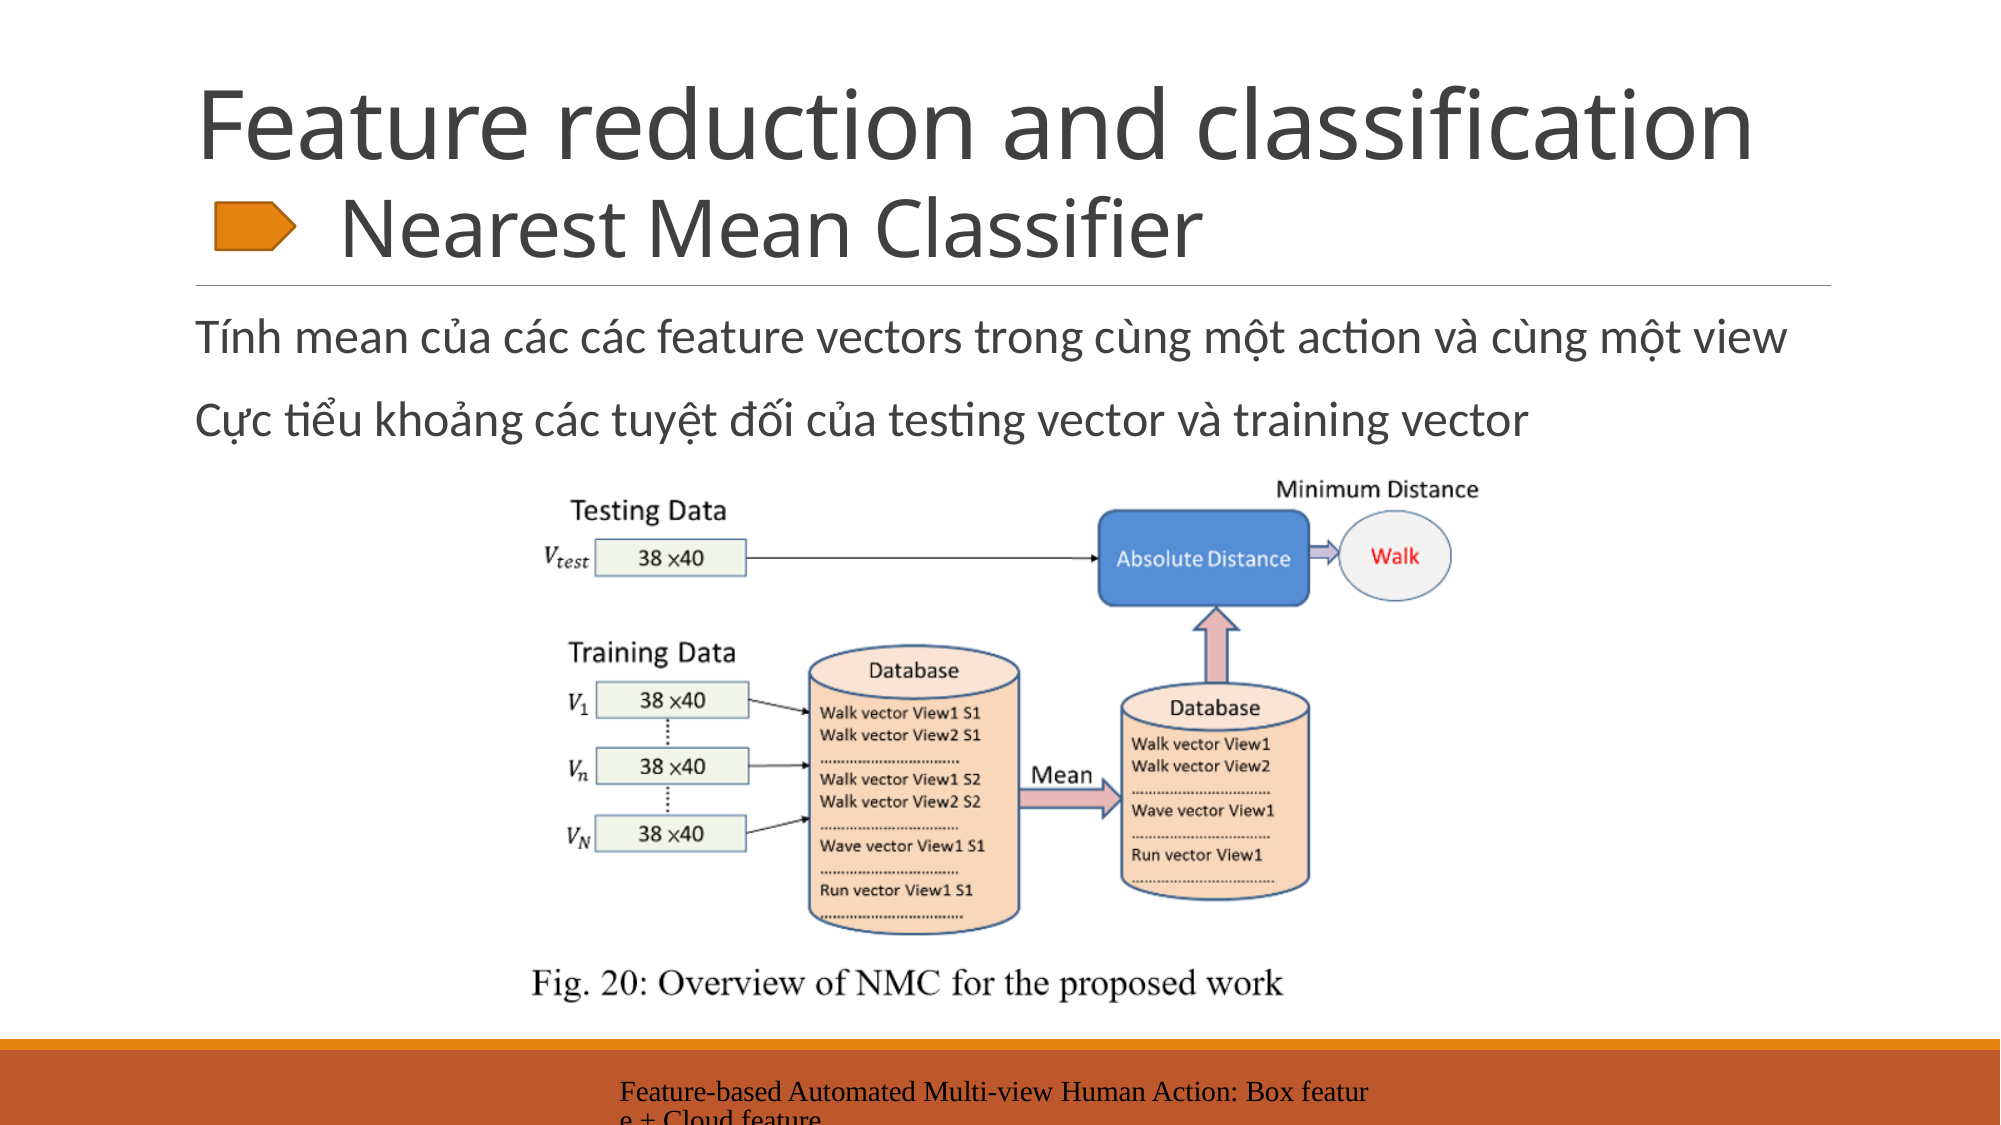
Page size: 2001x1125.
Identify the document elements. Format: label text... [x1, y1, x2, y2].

footer Feature-based Automated Multi-view Human Action: Box feature + Cloud feature [604, 1059, 1396, 1120]
list Tính mean của các các feature vectors trong cùng một action và cùng một view Cực tiểu khoảng các tuyệt đối của testing vector và training vector [180, 302, 1830, 963]
picture [522, 470, 1488, 1009]
text_box [214, 201, 297, 252]
title Feature reduction and classification Nearest Mean Classifier [180, 47, 1830, 285]
